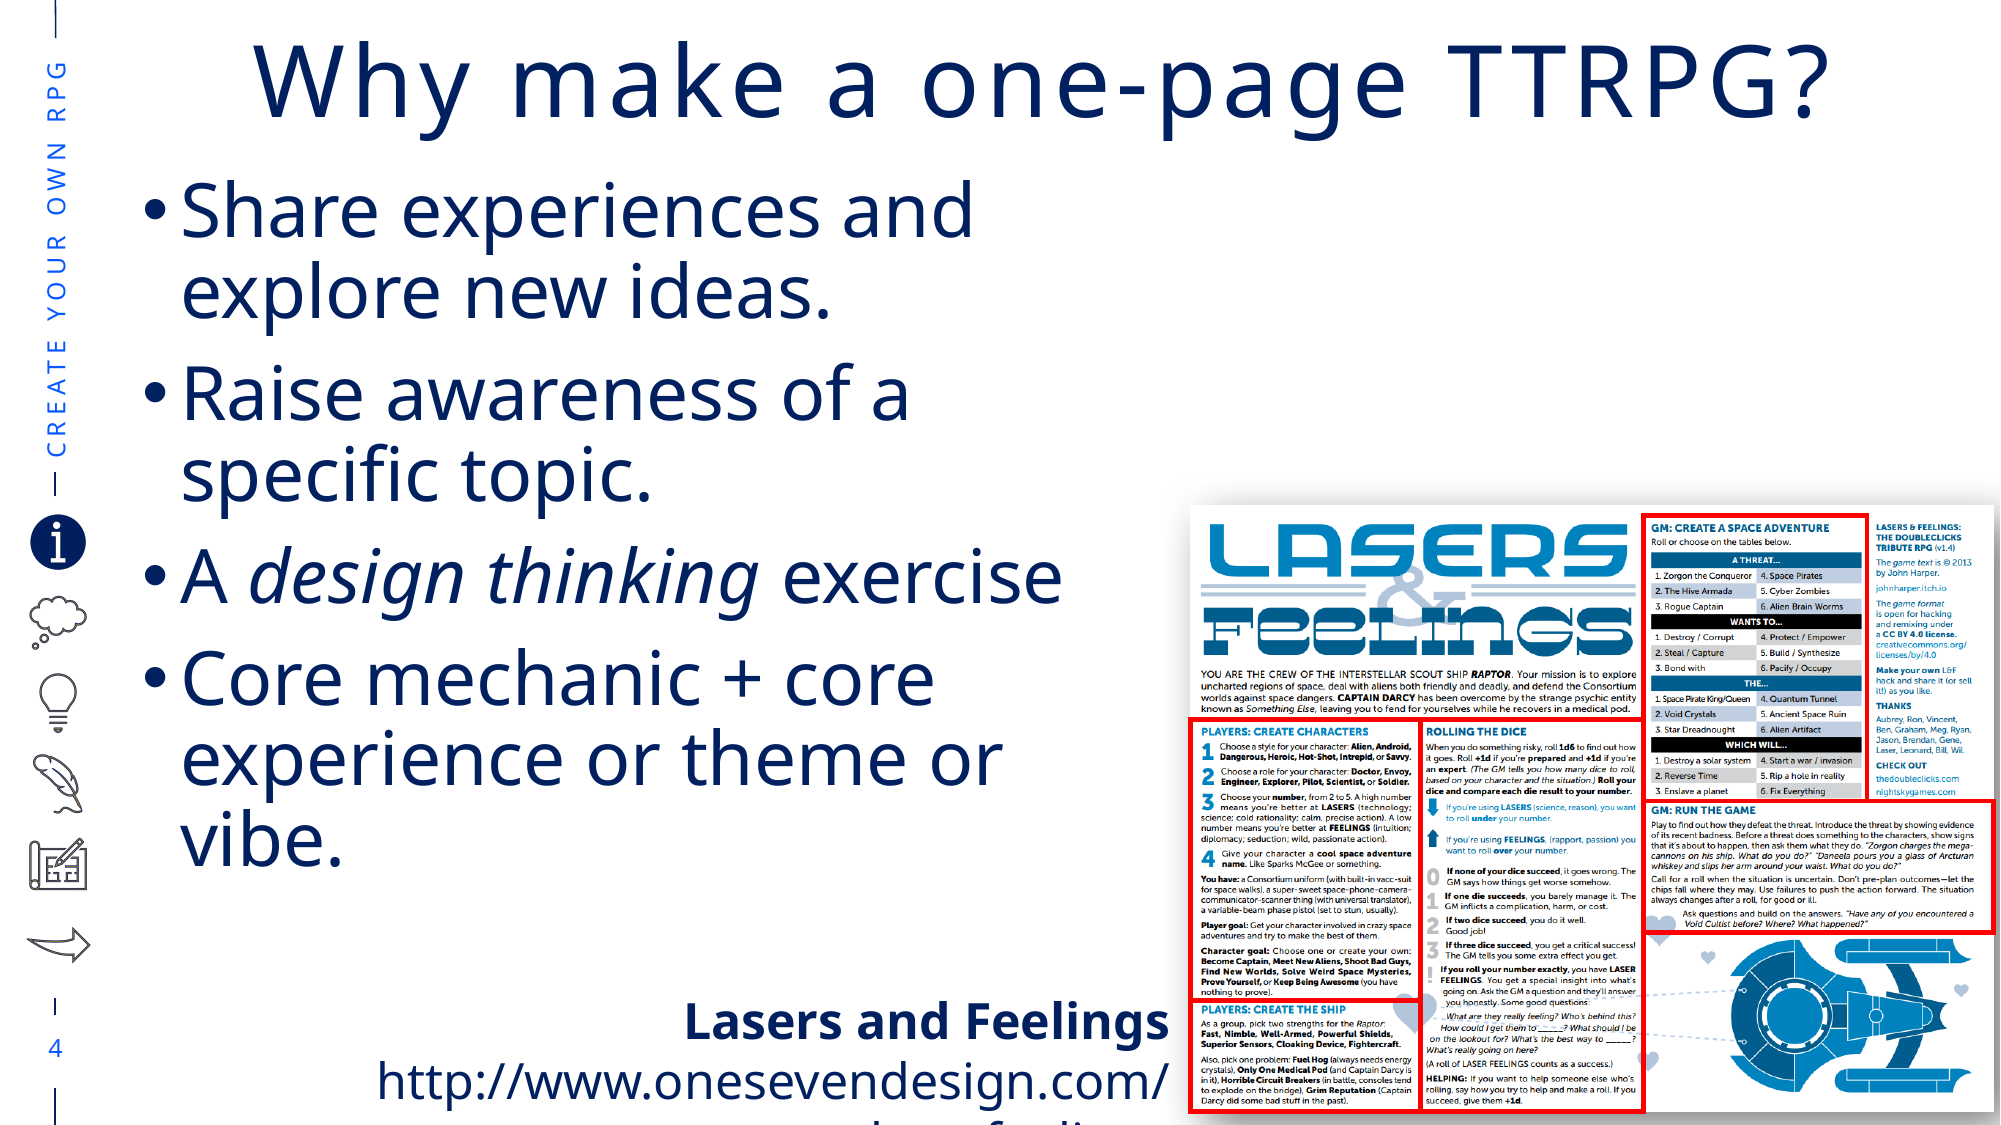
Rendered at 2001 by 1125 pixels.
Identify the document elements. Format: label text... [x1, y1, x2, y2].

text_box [133, 505, 1994, 1119]
list Share experiences and explore new ideas. Raise awareness of a specific topic. A design thinking exercise Core mechanic + core experience or theme or vibe. [142, 172, 1150, 505]
title Why make a one-page TTRPG? [250, 31, 1836, 257]
picture [23, 749, 93, 819]
footer CREATE YOUR OWN RPG [40, 44, 71, 477]
picture [23, 830, 93, 900]
slide_number 4 [25, 1032, 86, 1063]
picture [23, 588, 93, 658]
picture [23, 668, 93, 738]
picture [23, 507, 93, 577]
picture [23, 910, 93, 980]
